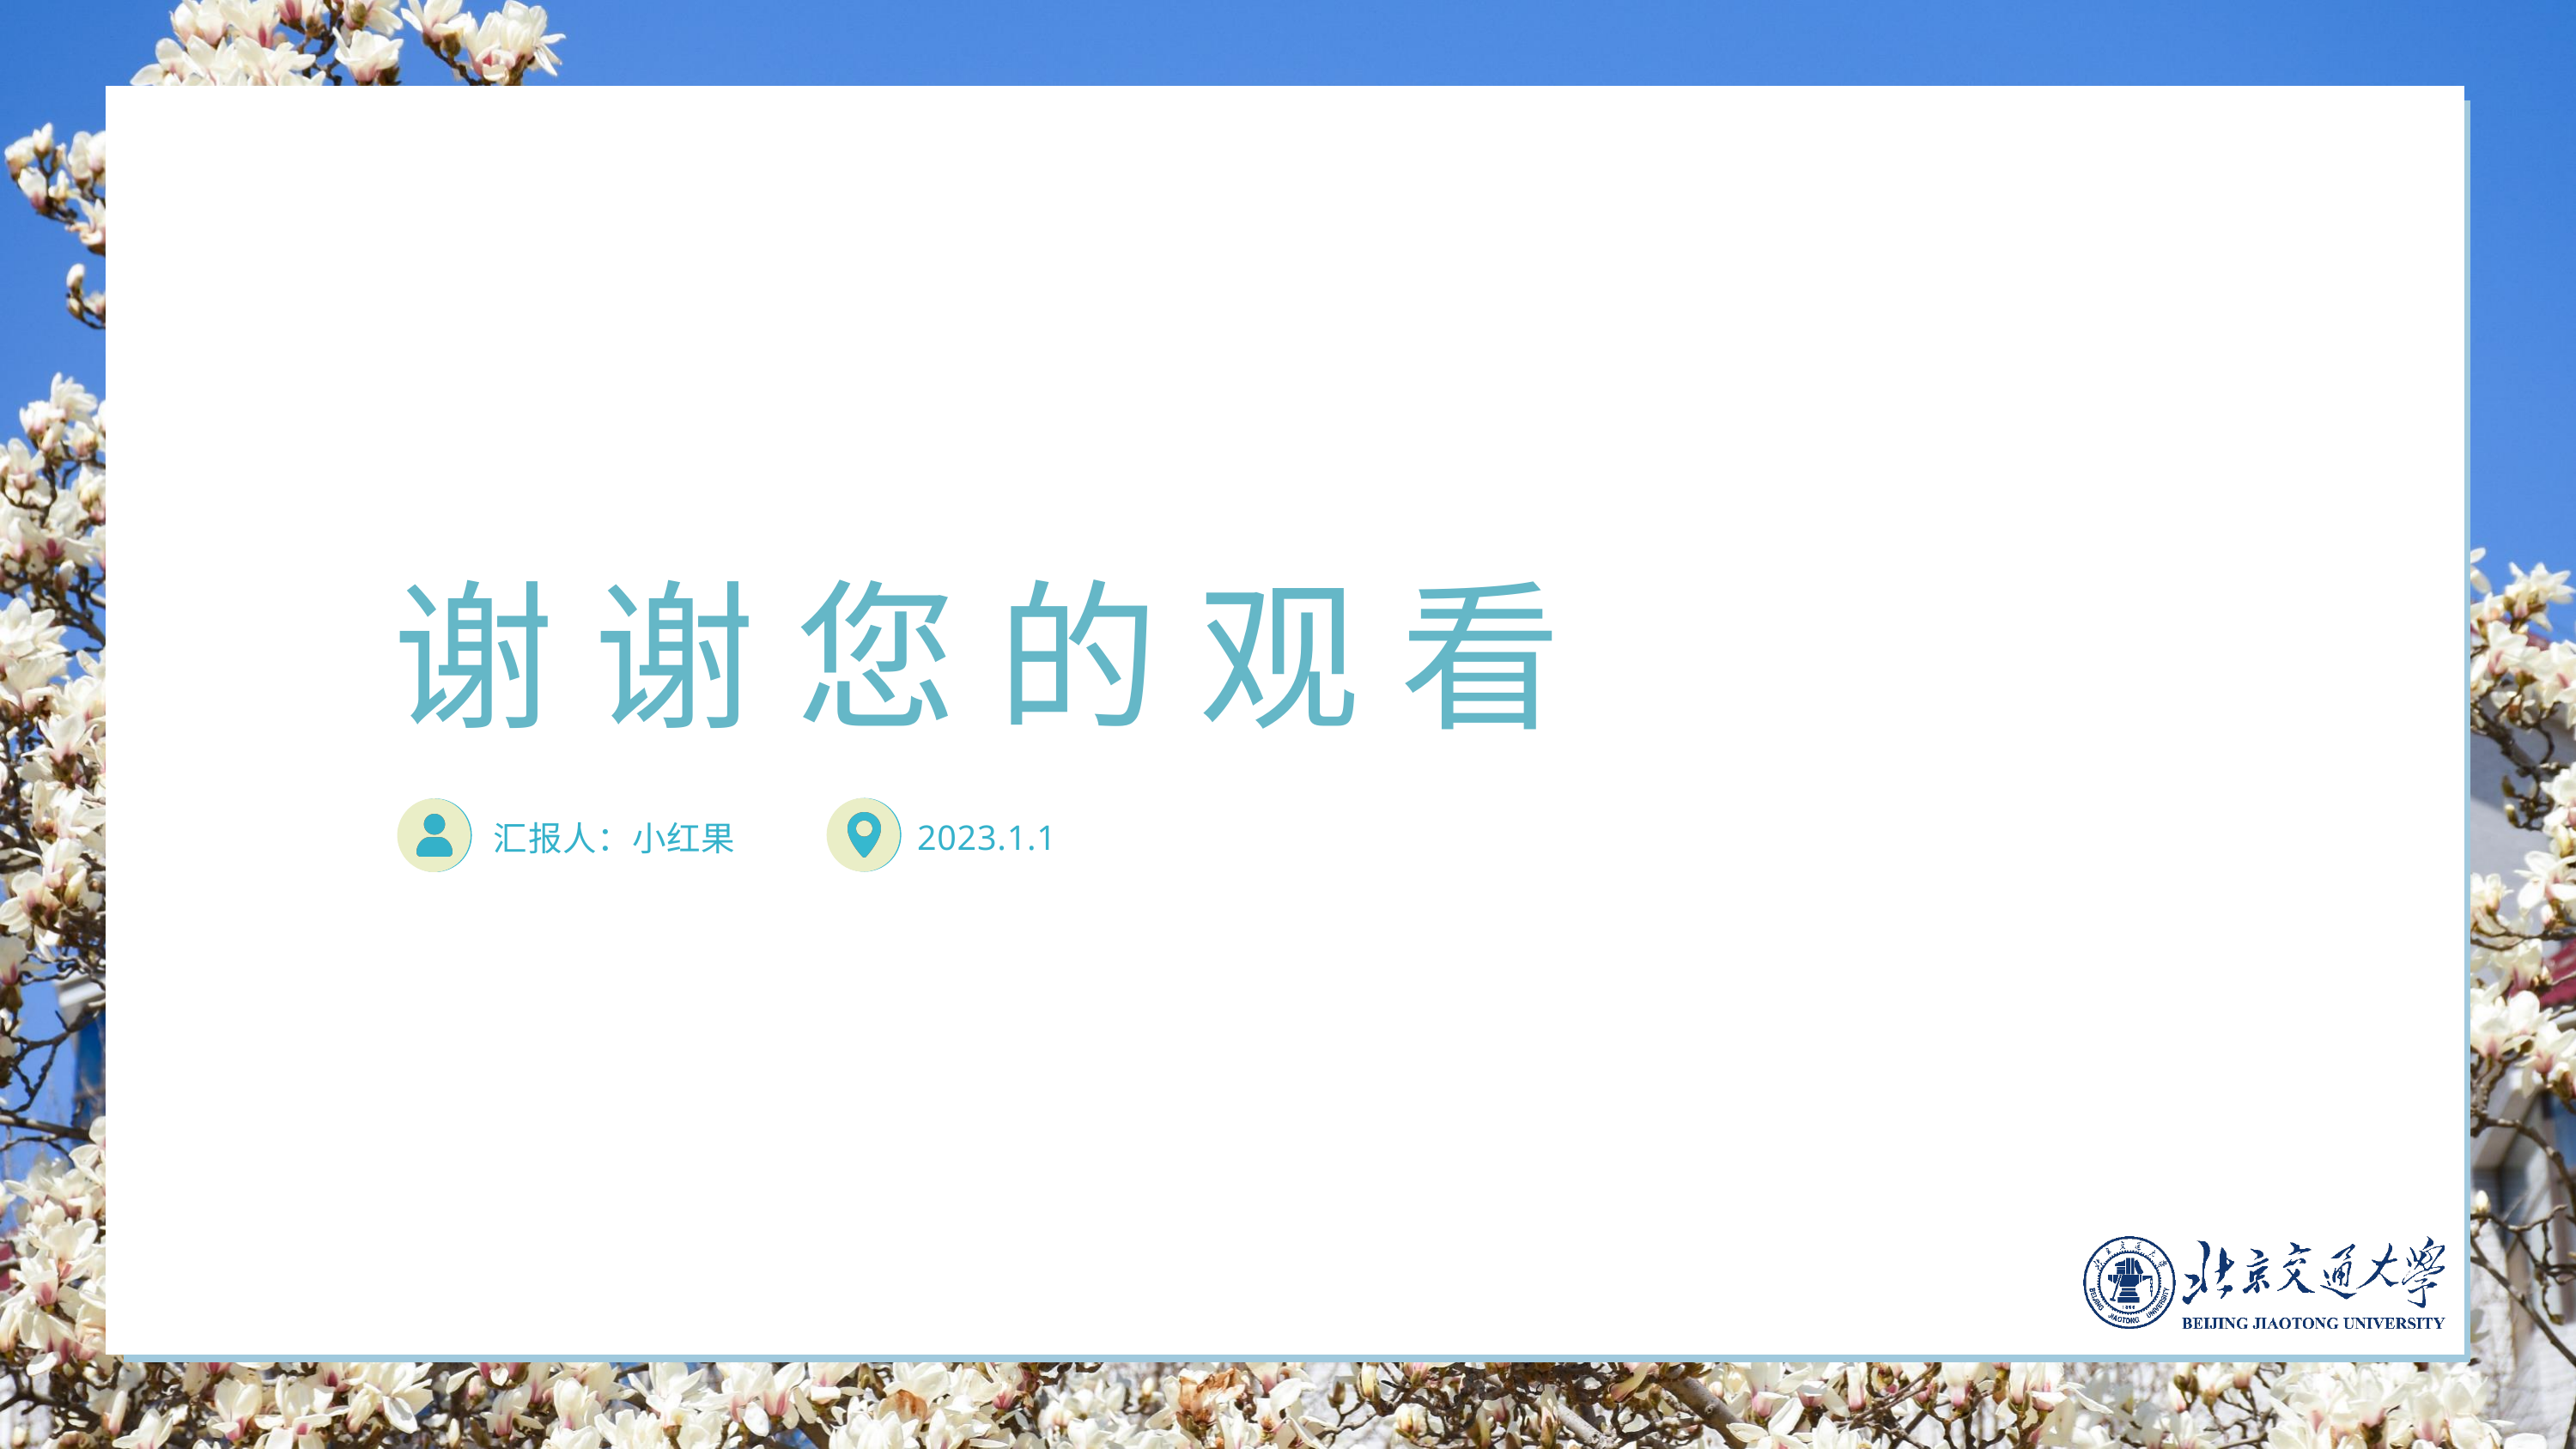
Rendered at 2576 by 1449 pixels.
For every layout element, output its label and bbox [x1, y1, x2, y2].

text_box [105, 85, 2471, 1363]
text_box [826, 797, 1093, 872]
picture [0, 0, 2576, 1449]
text_box [397, 797, 768, 873]
